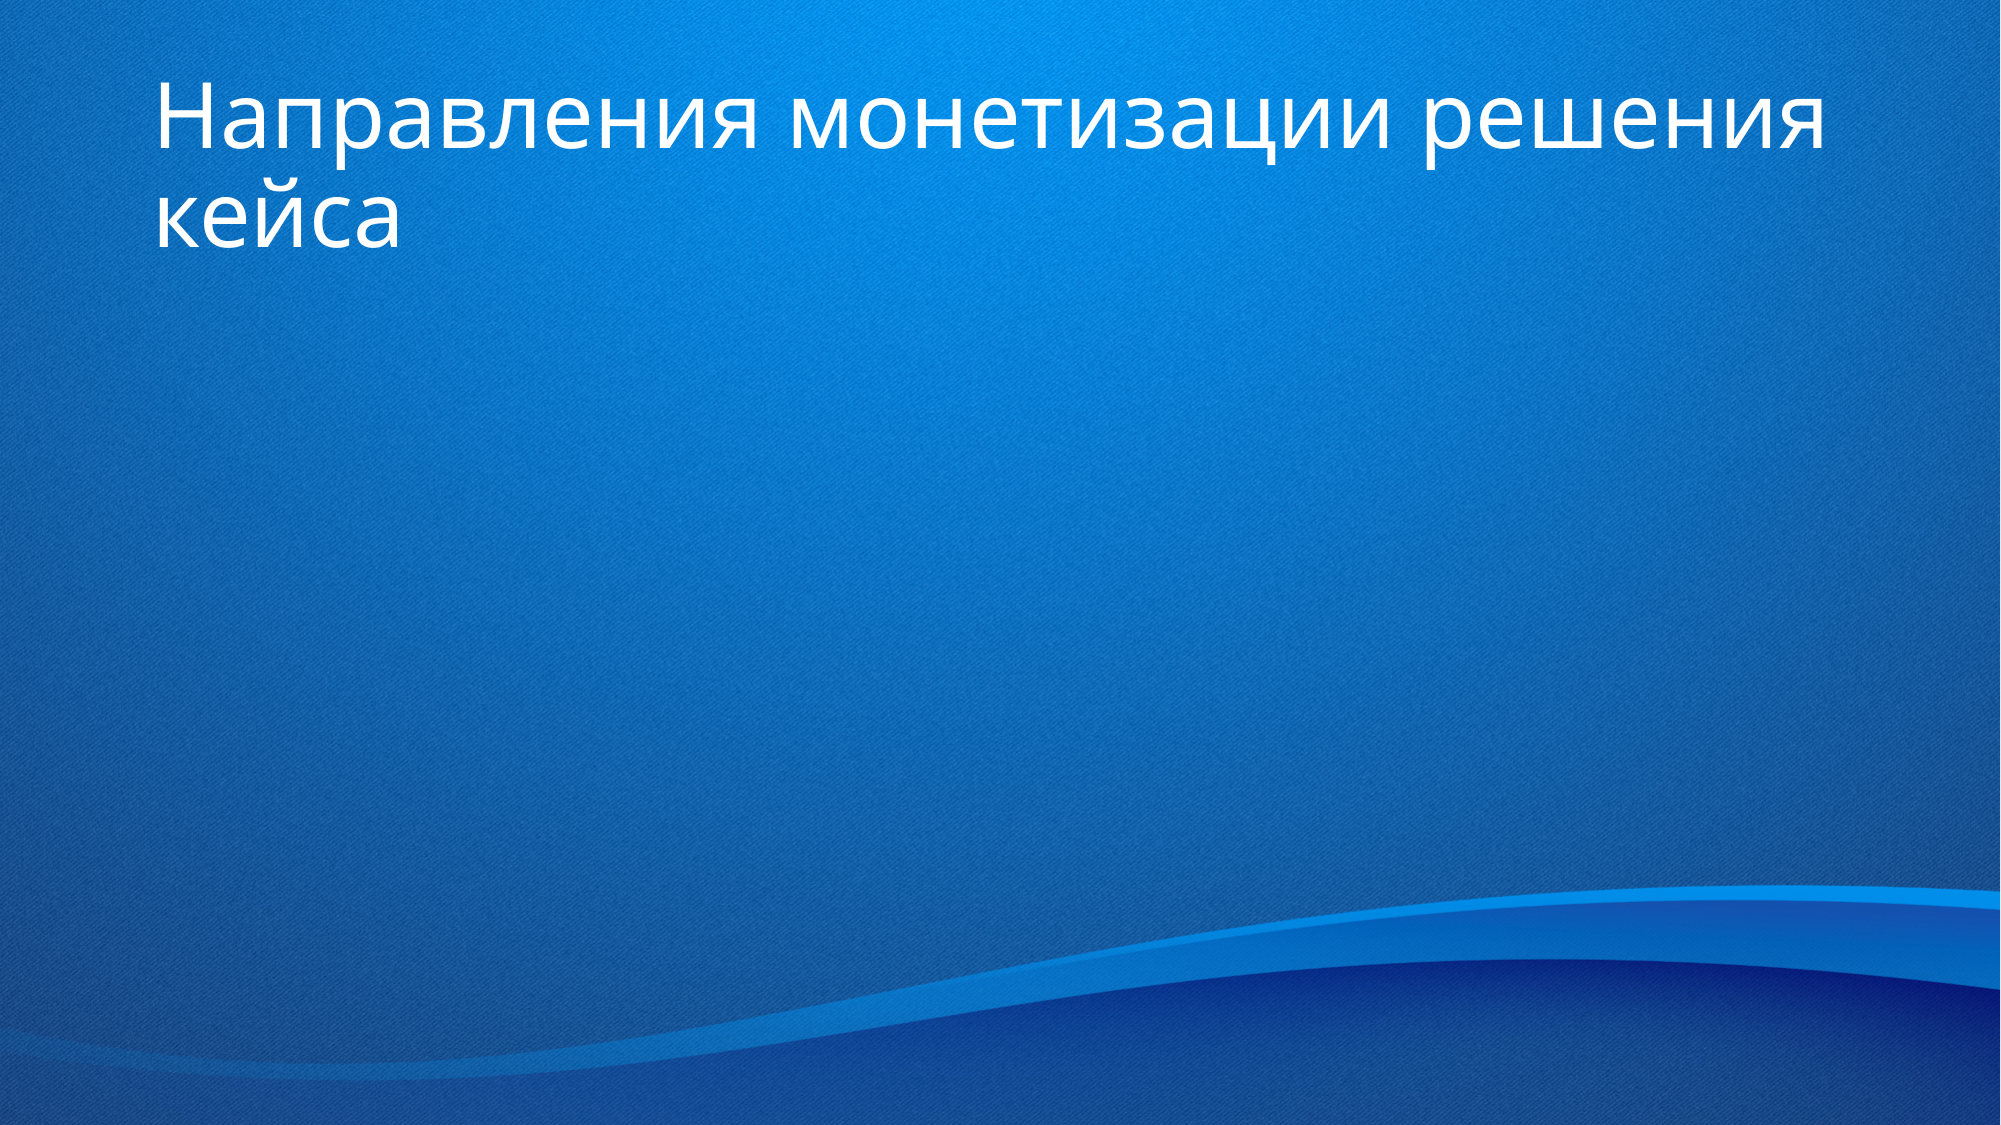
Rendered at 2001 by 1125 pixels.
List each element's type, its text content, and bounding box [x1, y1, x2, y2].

picture [0, 0, 2001, 1125]
title Направления монетизации решения кейса [137, 59, 1863, 278]
